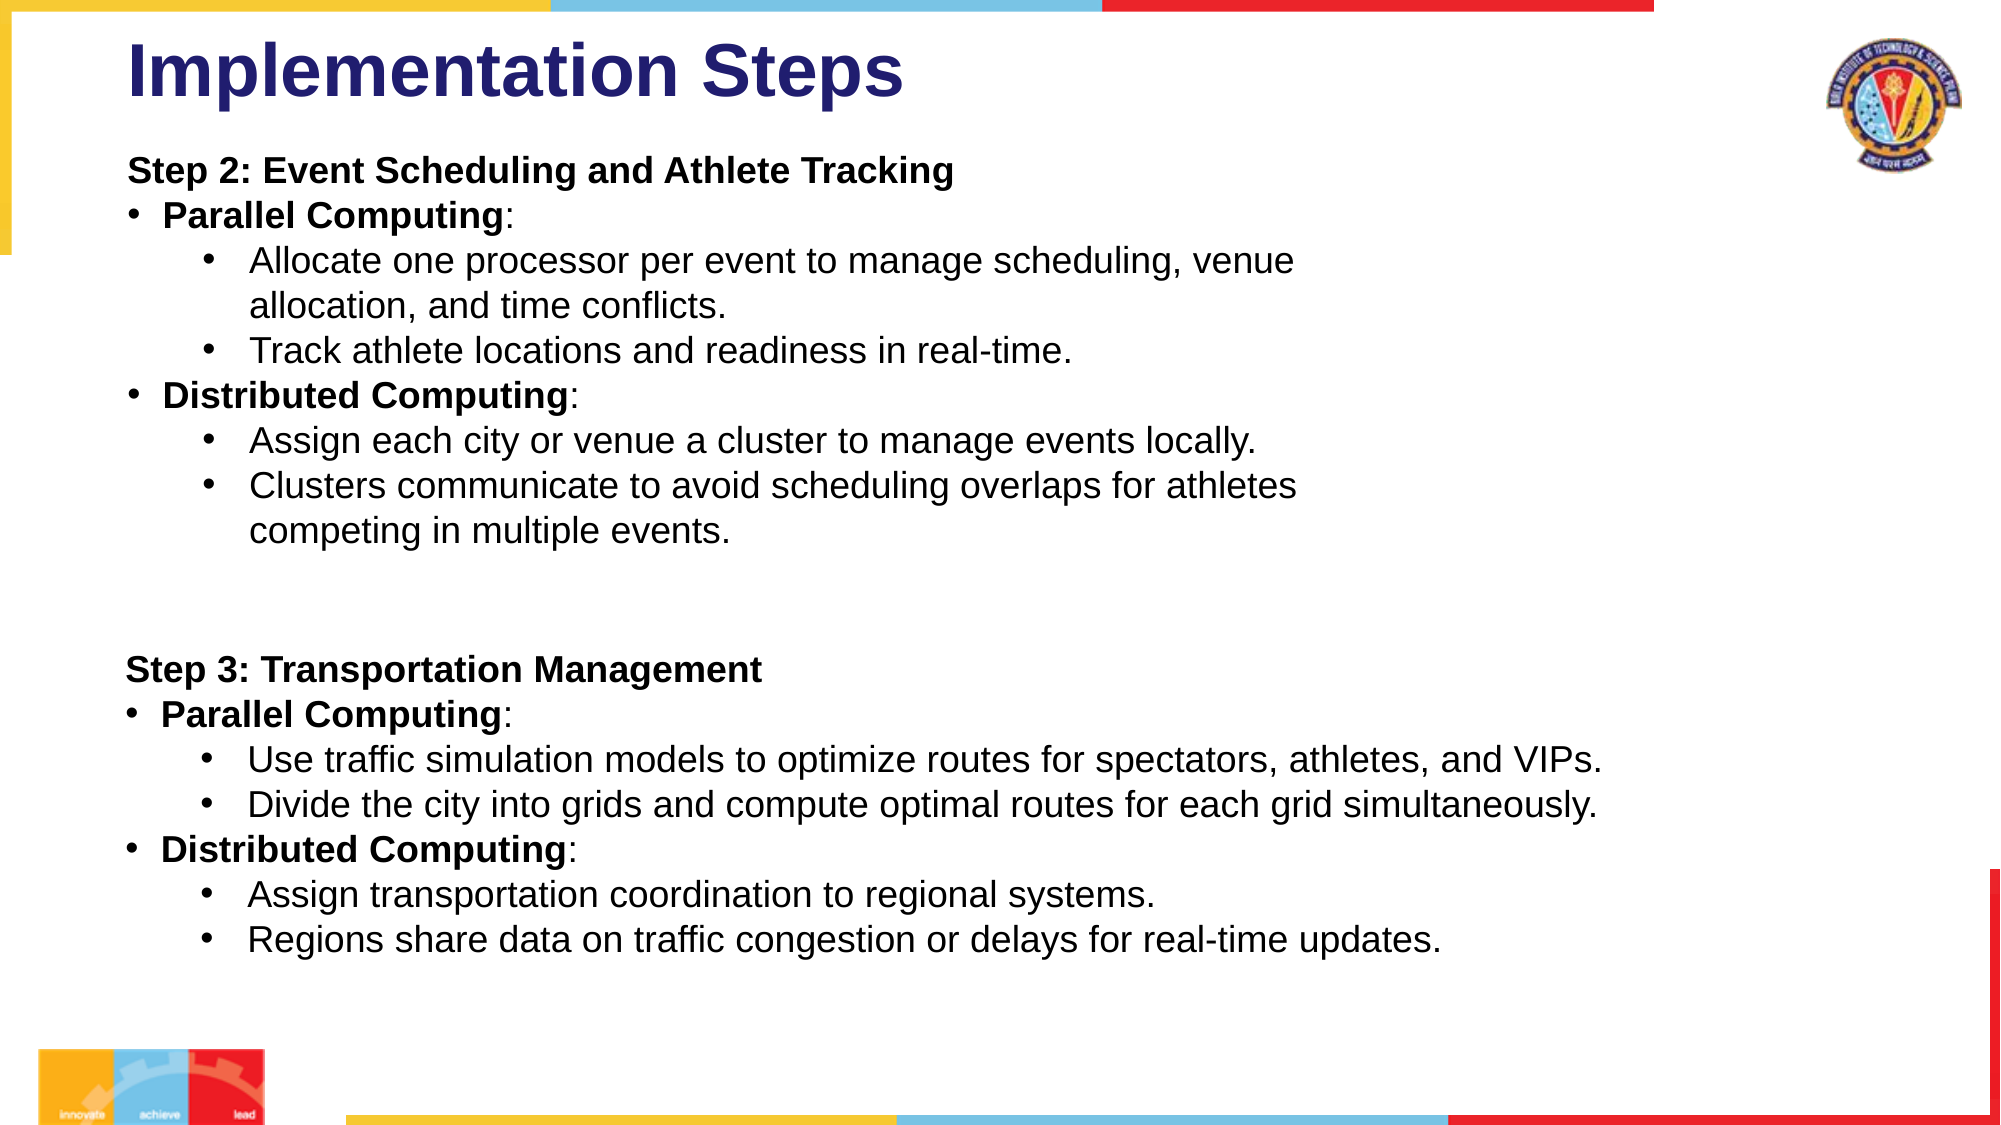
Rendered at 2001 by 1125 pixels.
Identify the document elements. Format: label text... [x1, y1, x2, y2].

title Implementation Steps [127, 21, 1873, 204]
picture [346, 869, 2000, 1125]
text_box Step 3: Transportation Management Parallel Computing: Use traffic simulation models to optimize routes for spectators, athletes, and VIPs. Divide the city into grids and compute optimal routes for each grid simultaneously. Distributed Computing: Assign transportation coordination to regional systems. Regions share data on traffic congestion or delays for real-time updates. [110, 637, 1624, 968]
picture [1873, 38, 1962, 174]
picture [0, 0, 1654, 255]
text_box Step 2: Event Scheduling and Athlete Tracking Parallel Computing: Allocate one processor per event to manage scheduling, venue allocation, and time conflicts. Track athlete locations and readiness in real-time. Distributed Computing: Assign each city or venue a cluster to manage events locally. Clusters communicate to avoid scheduling overlaps for athletes competing in multiple events. [112, 138, 1425, 559]
picture [38, 1049, 265, 1125]
